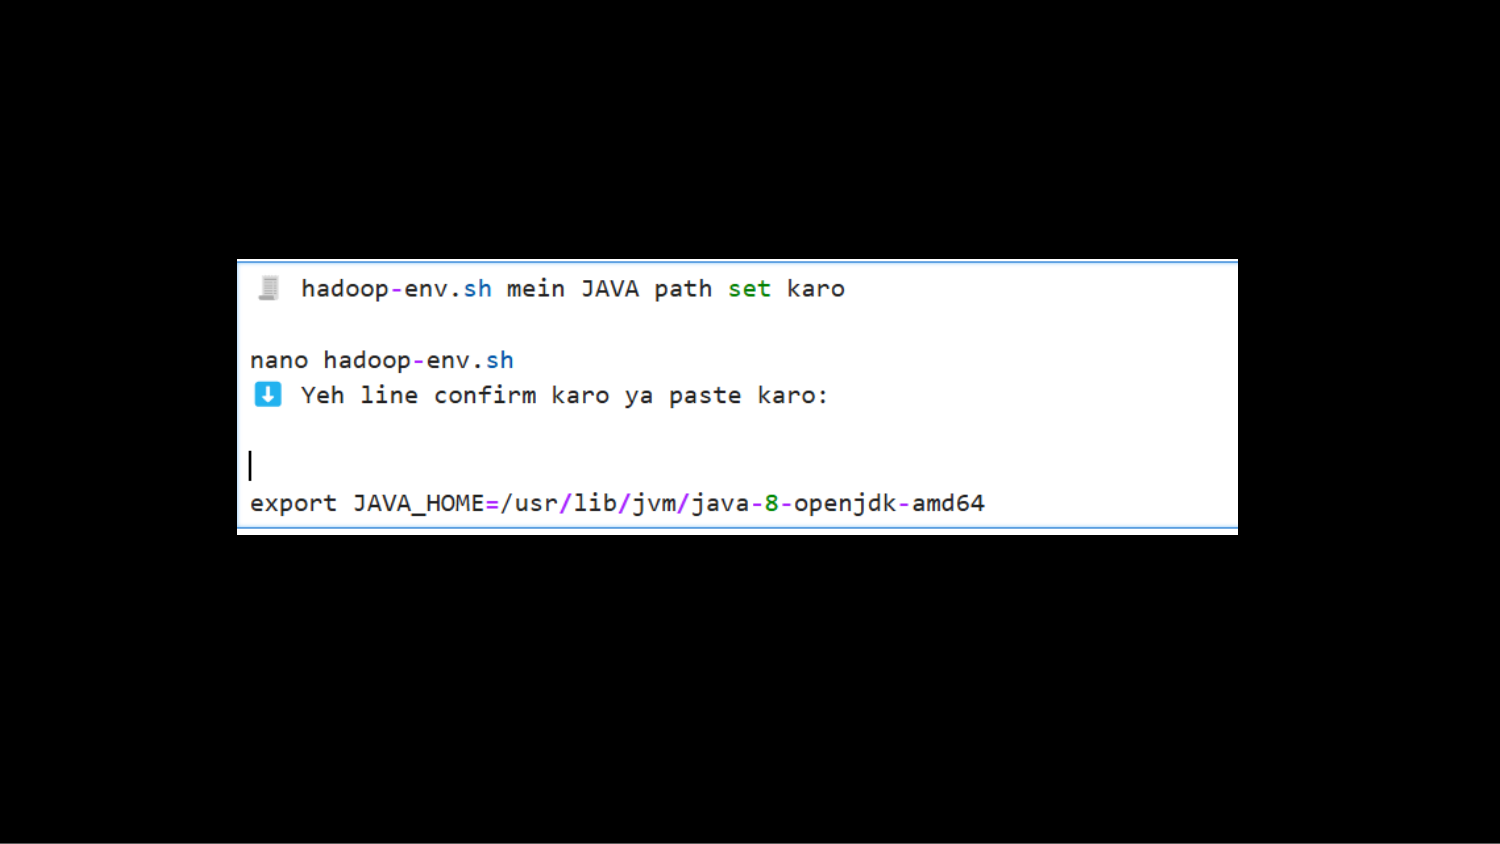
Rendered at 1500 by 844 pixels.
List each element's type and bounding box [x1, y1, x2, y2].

picture [237, 259, 1238, 535]
